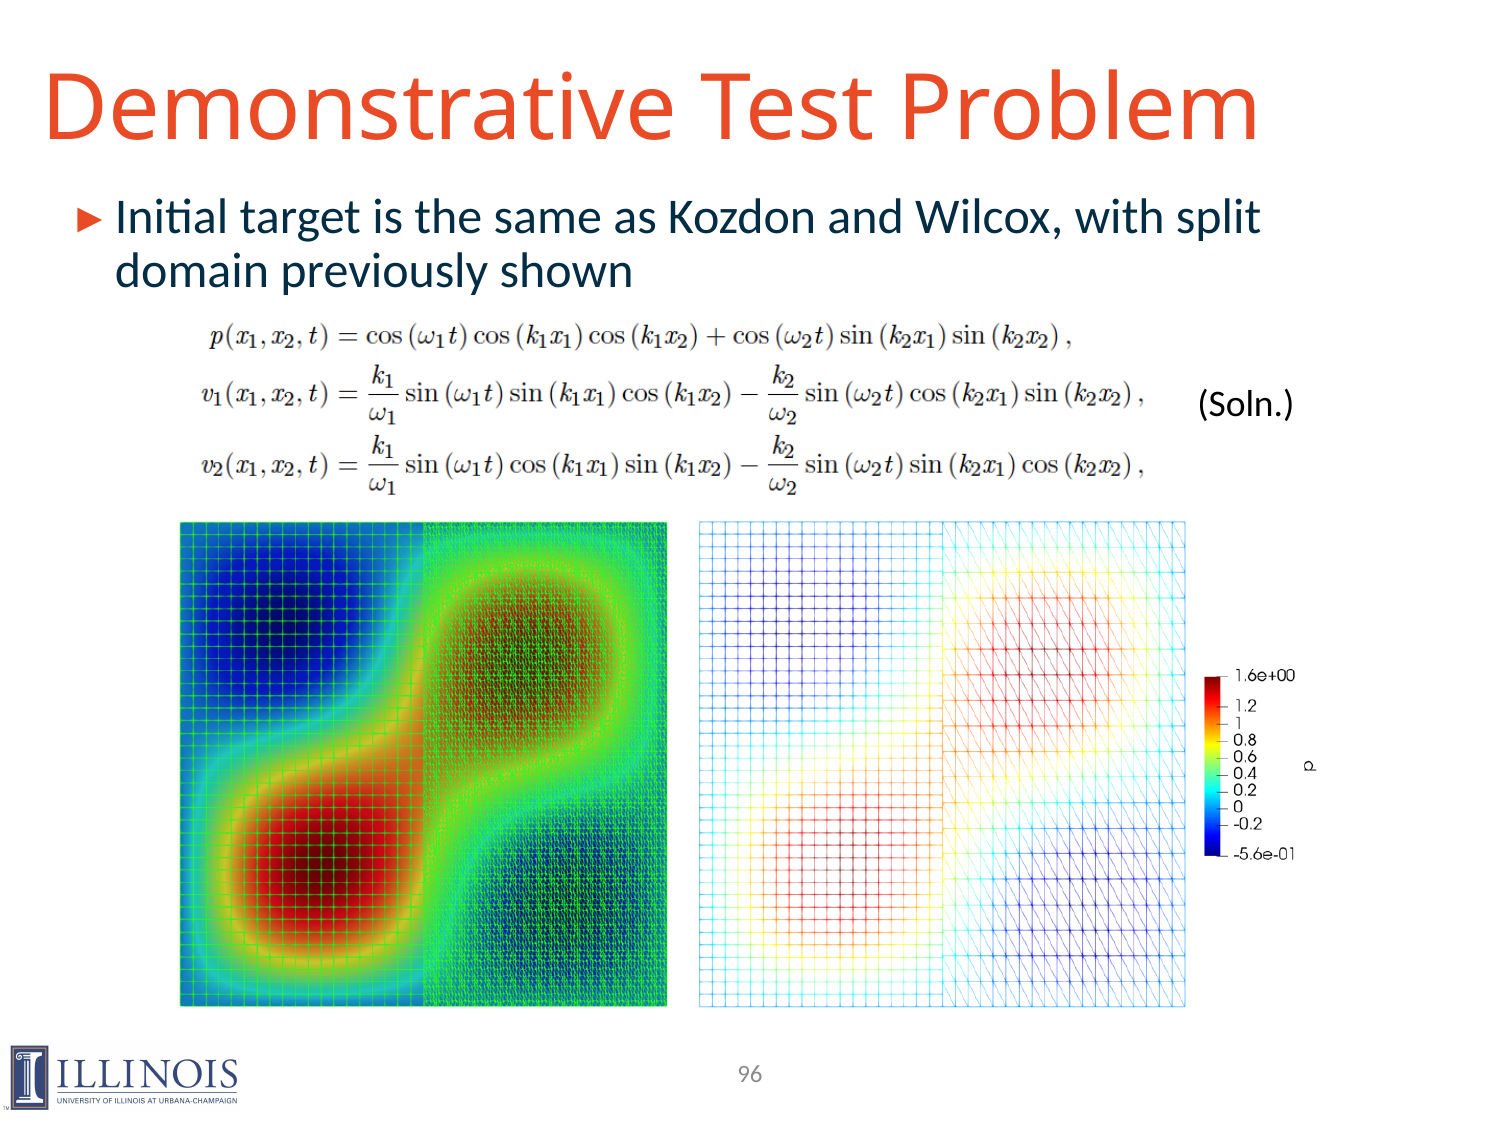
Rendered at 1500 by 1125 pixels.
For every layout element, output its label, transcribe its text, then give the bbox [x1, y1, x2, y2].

text_box Initial target is the same as Kozdon and Wilcox, with split domain previously shown [62, 182, 1407, 1016]
title Demonstrative Test Problem [26, 36, 1438, 183]
picture [0, 1042, 241, 1113]
slide_number 96 [718, 1042, 782, 1103]
text_box (Soln.) [1182, 371, 1311, 432]
picture [189, 309, 1155, 500]
picture [160, 506, 1340, 1029]
